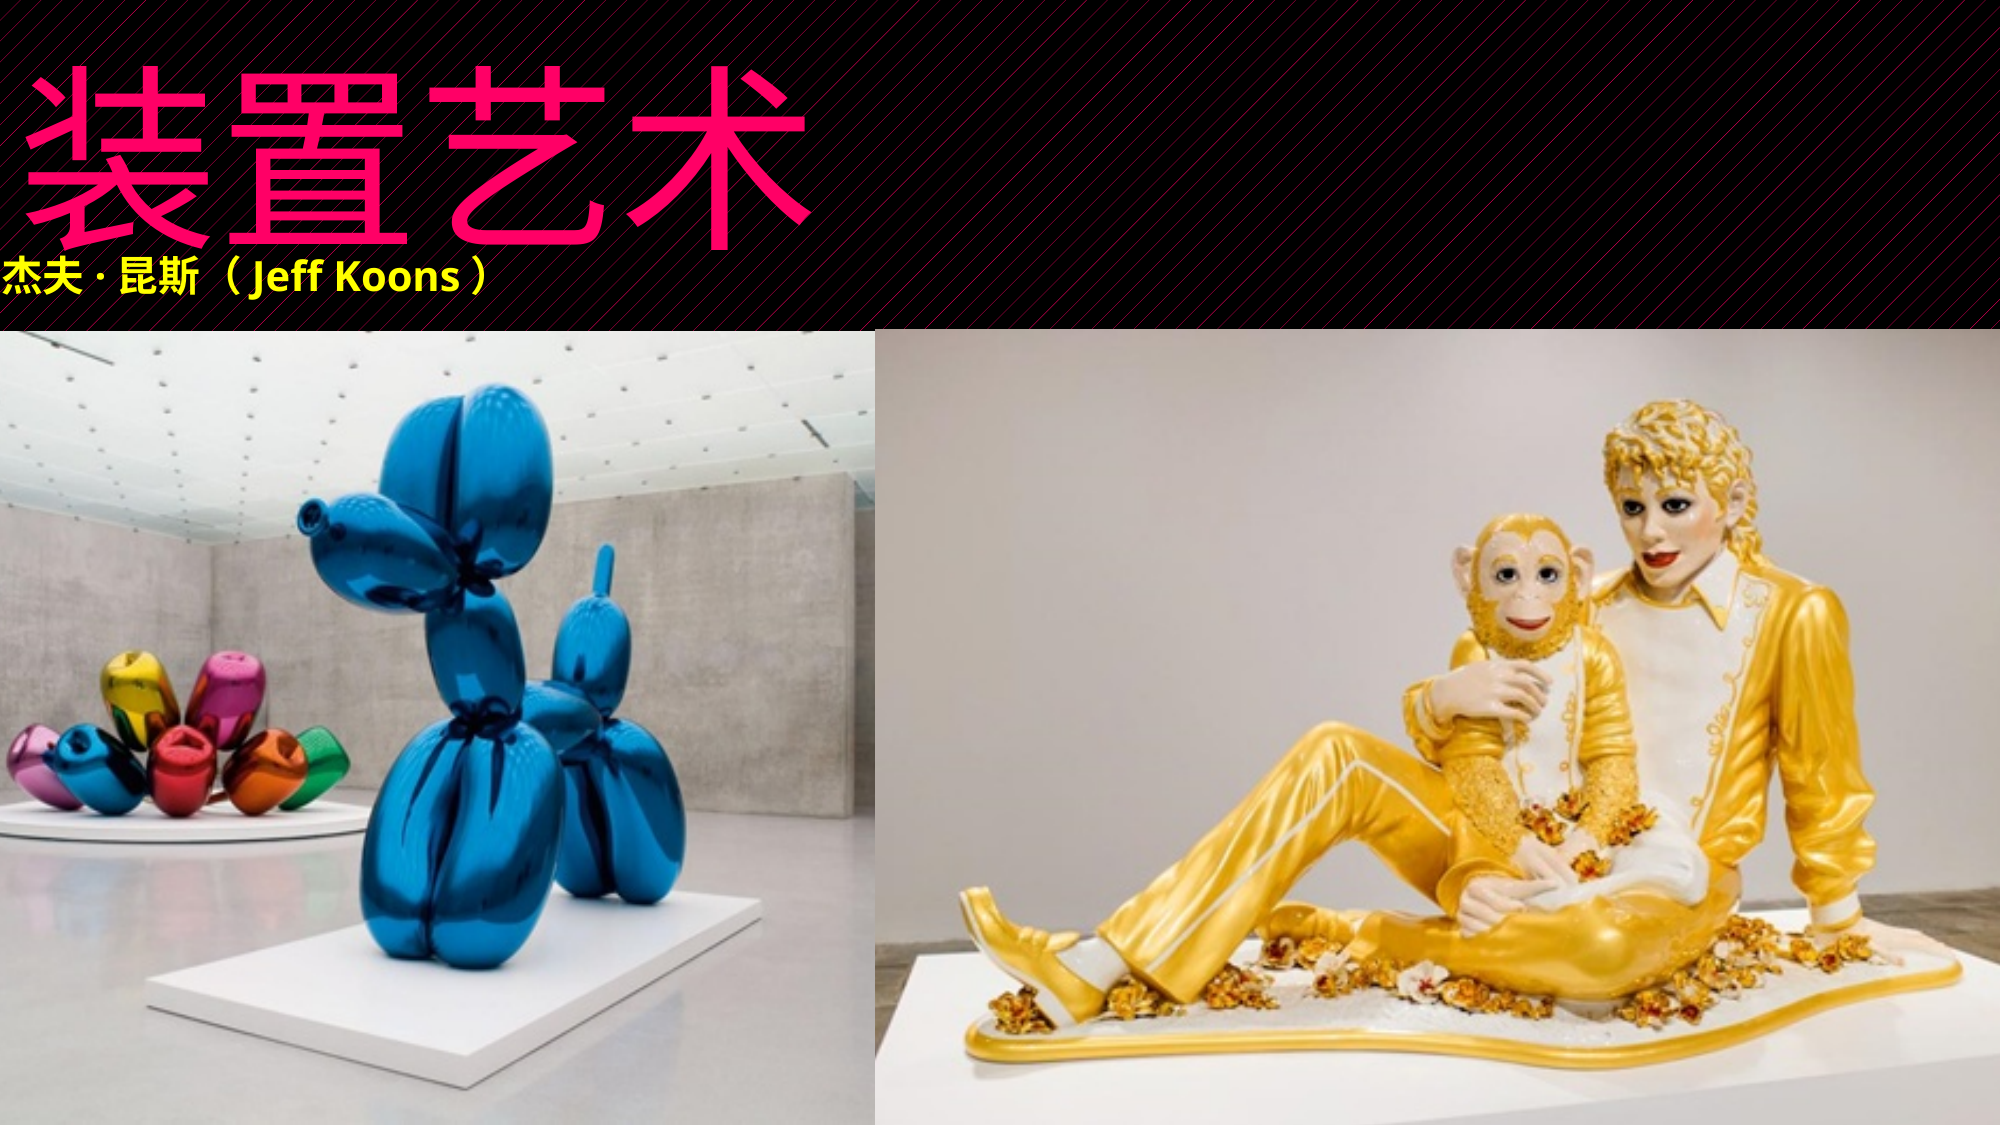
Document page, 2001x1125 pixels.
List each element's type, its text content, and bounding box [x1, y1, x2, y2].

text_box 杰夫·昆斯（Jeff Koons） [0, 242, 528, 308]
picture [0, 329, 2000, 1125]
text_box 装置艺术 [4, 27, 834, 283]
